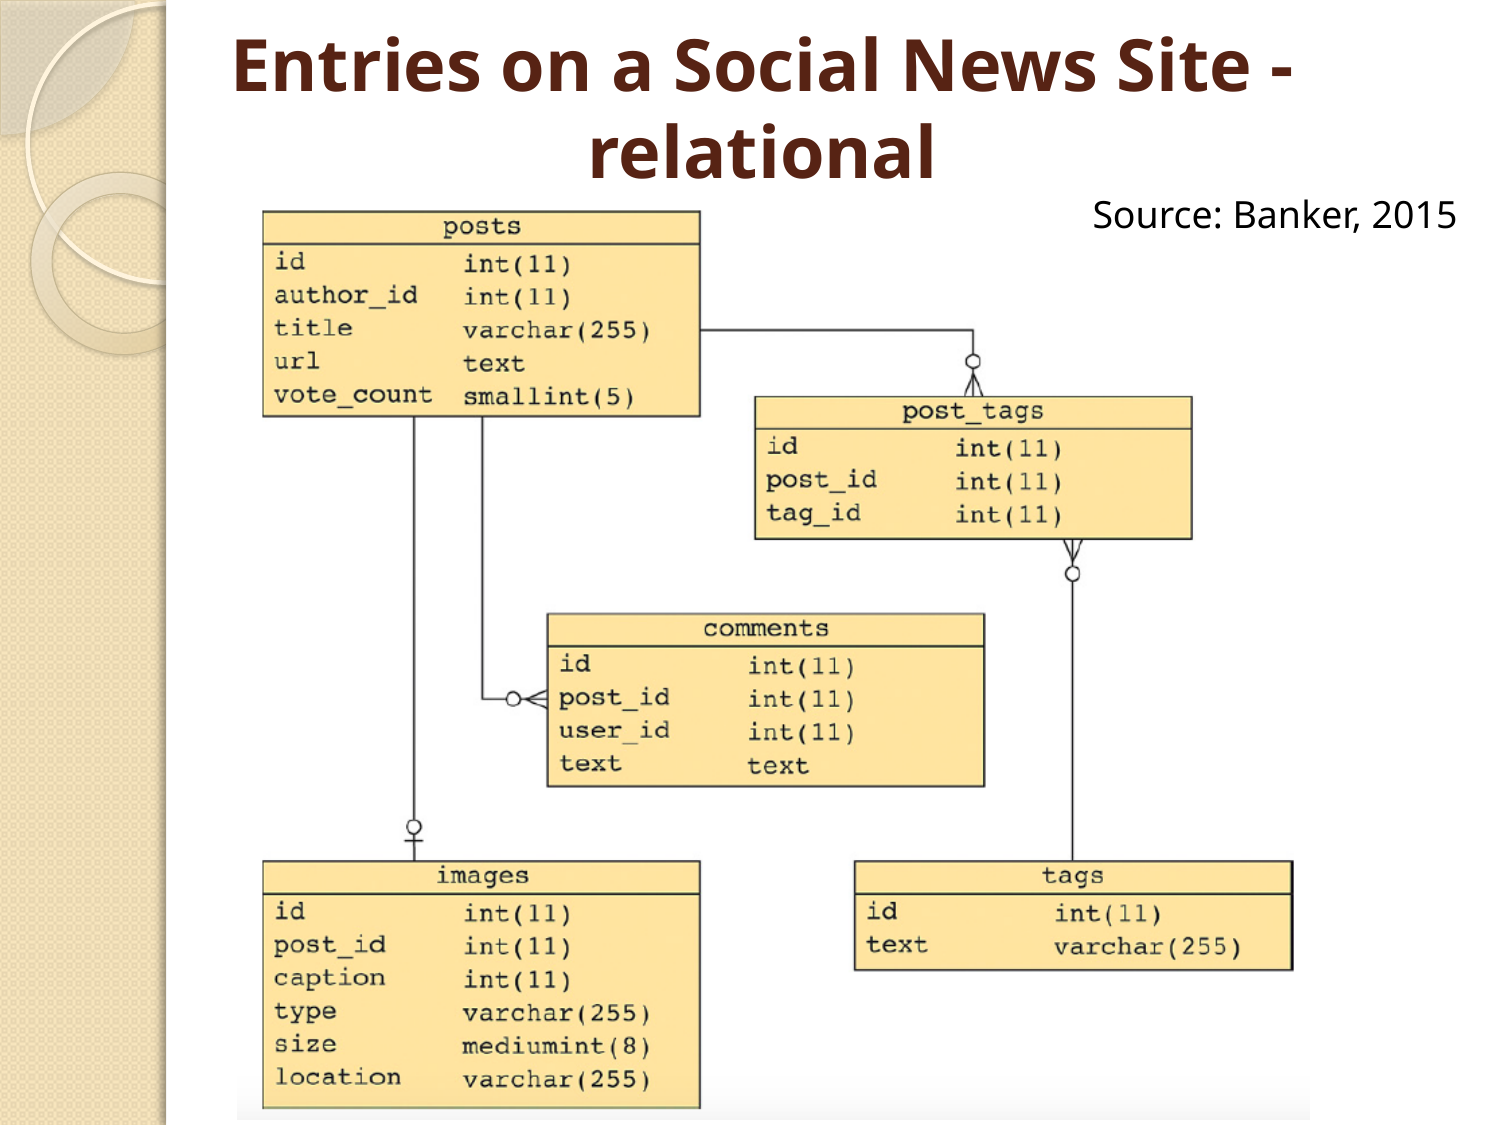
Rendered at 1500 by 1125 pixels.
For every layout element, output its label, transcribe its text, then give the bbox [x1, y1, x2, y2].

picture [237, 189, 1310, 1120]
title Entries on a Social News Site - relational [50, 12, 1475, 200]
text_box Source: Banker, 2015 [1064, 174, 1475, 275]
